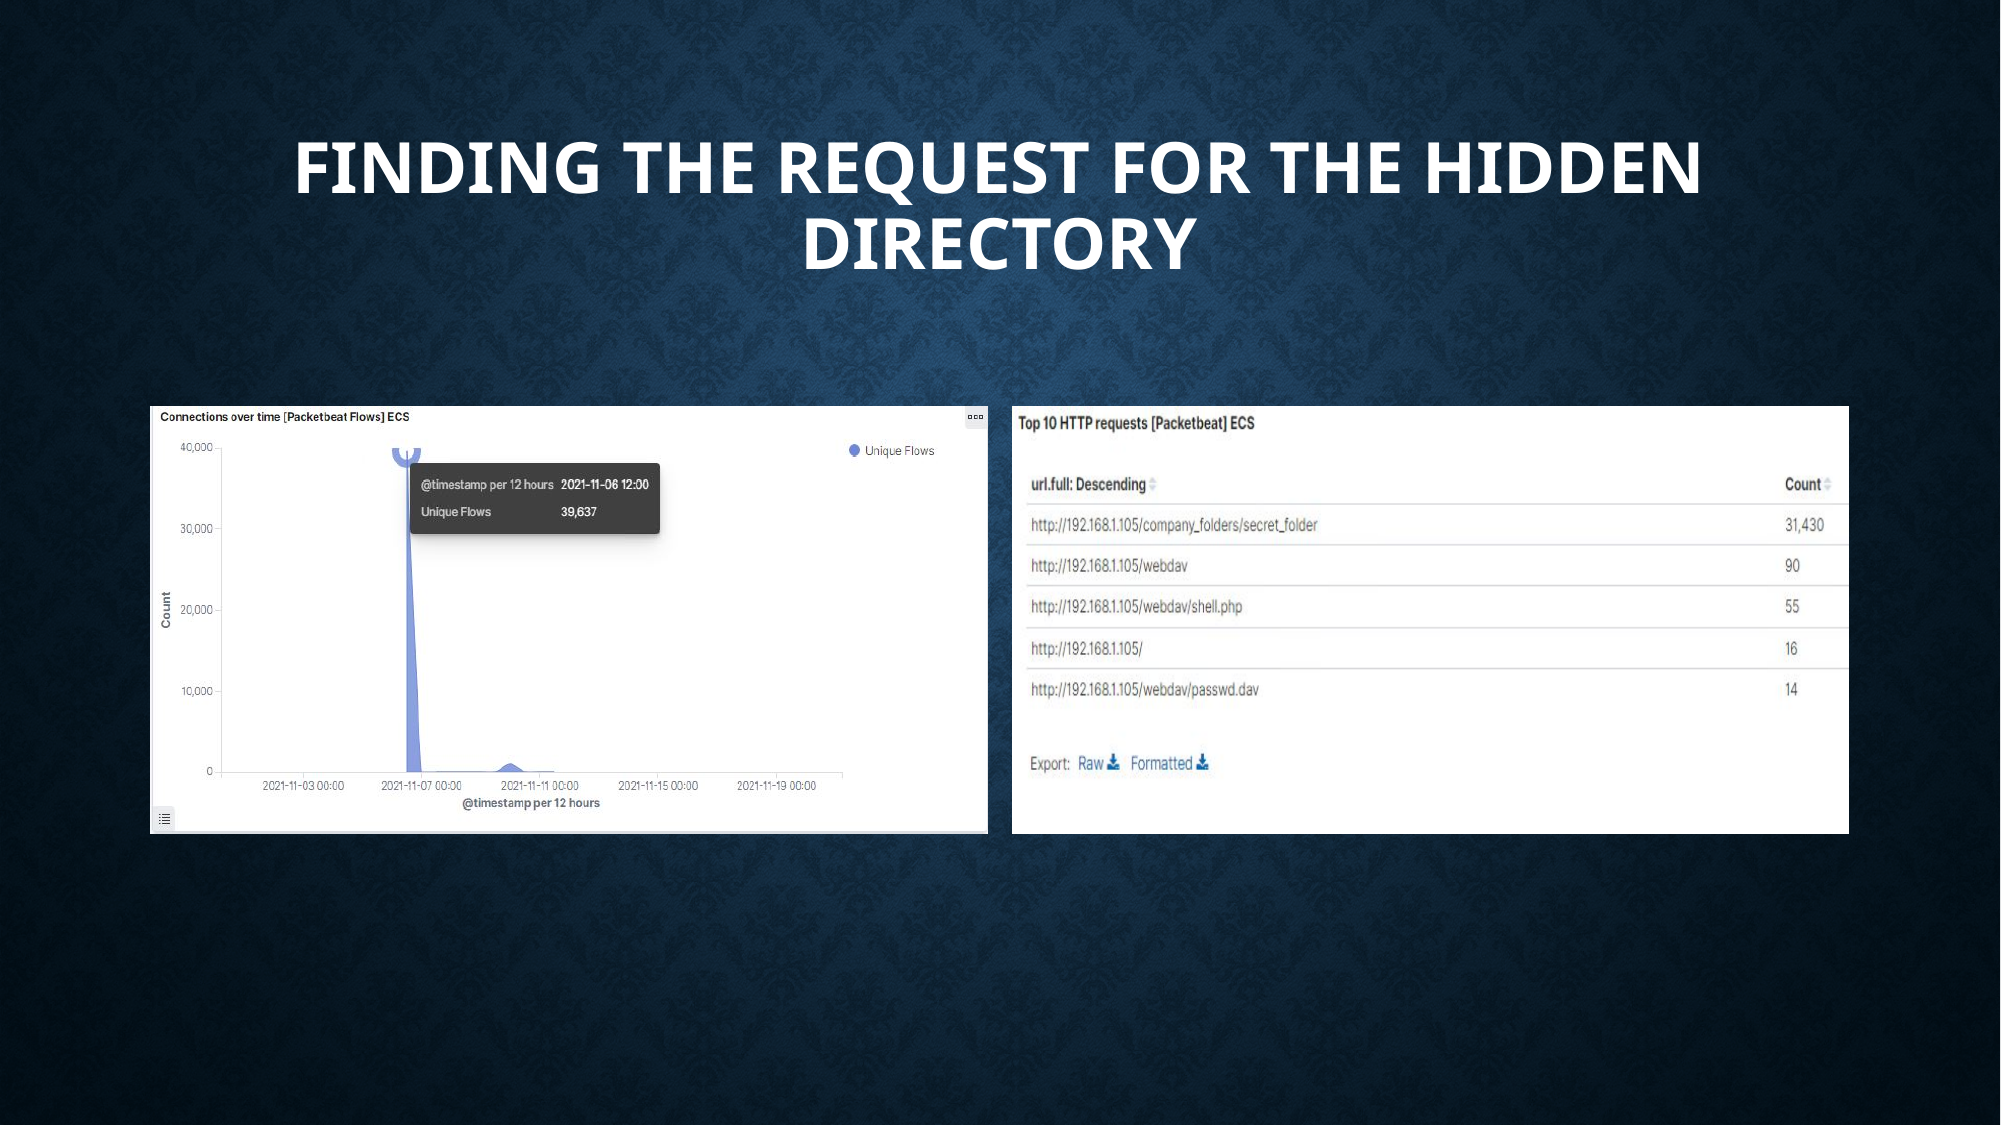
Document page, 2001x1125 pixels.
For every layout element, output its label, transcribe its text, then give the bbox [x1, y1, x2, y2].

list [1012, 405, 1849, 834]
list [149, 405, 988, 834]
title Finding the request for the hidden directory [149, 99, 1849, 318]
